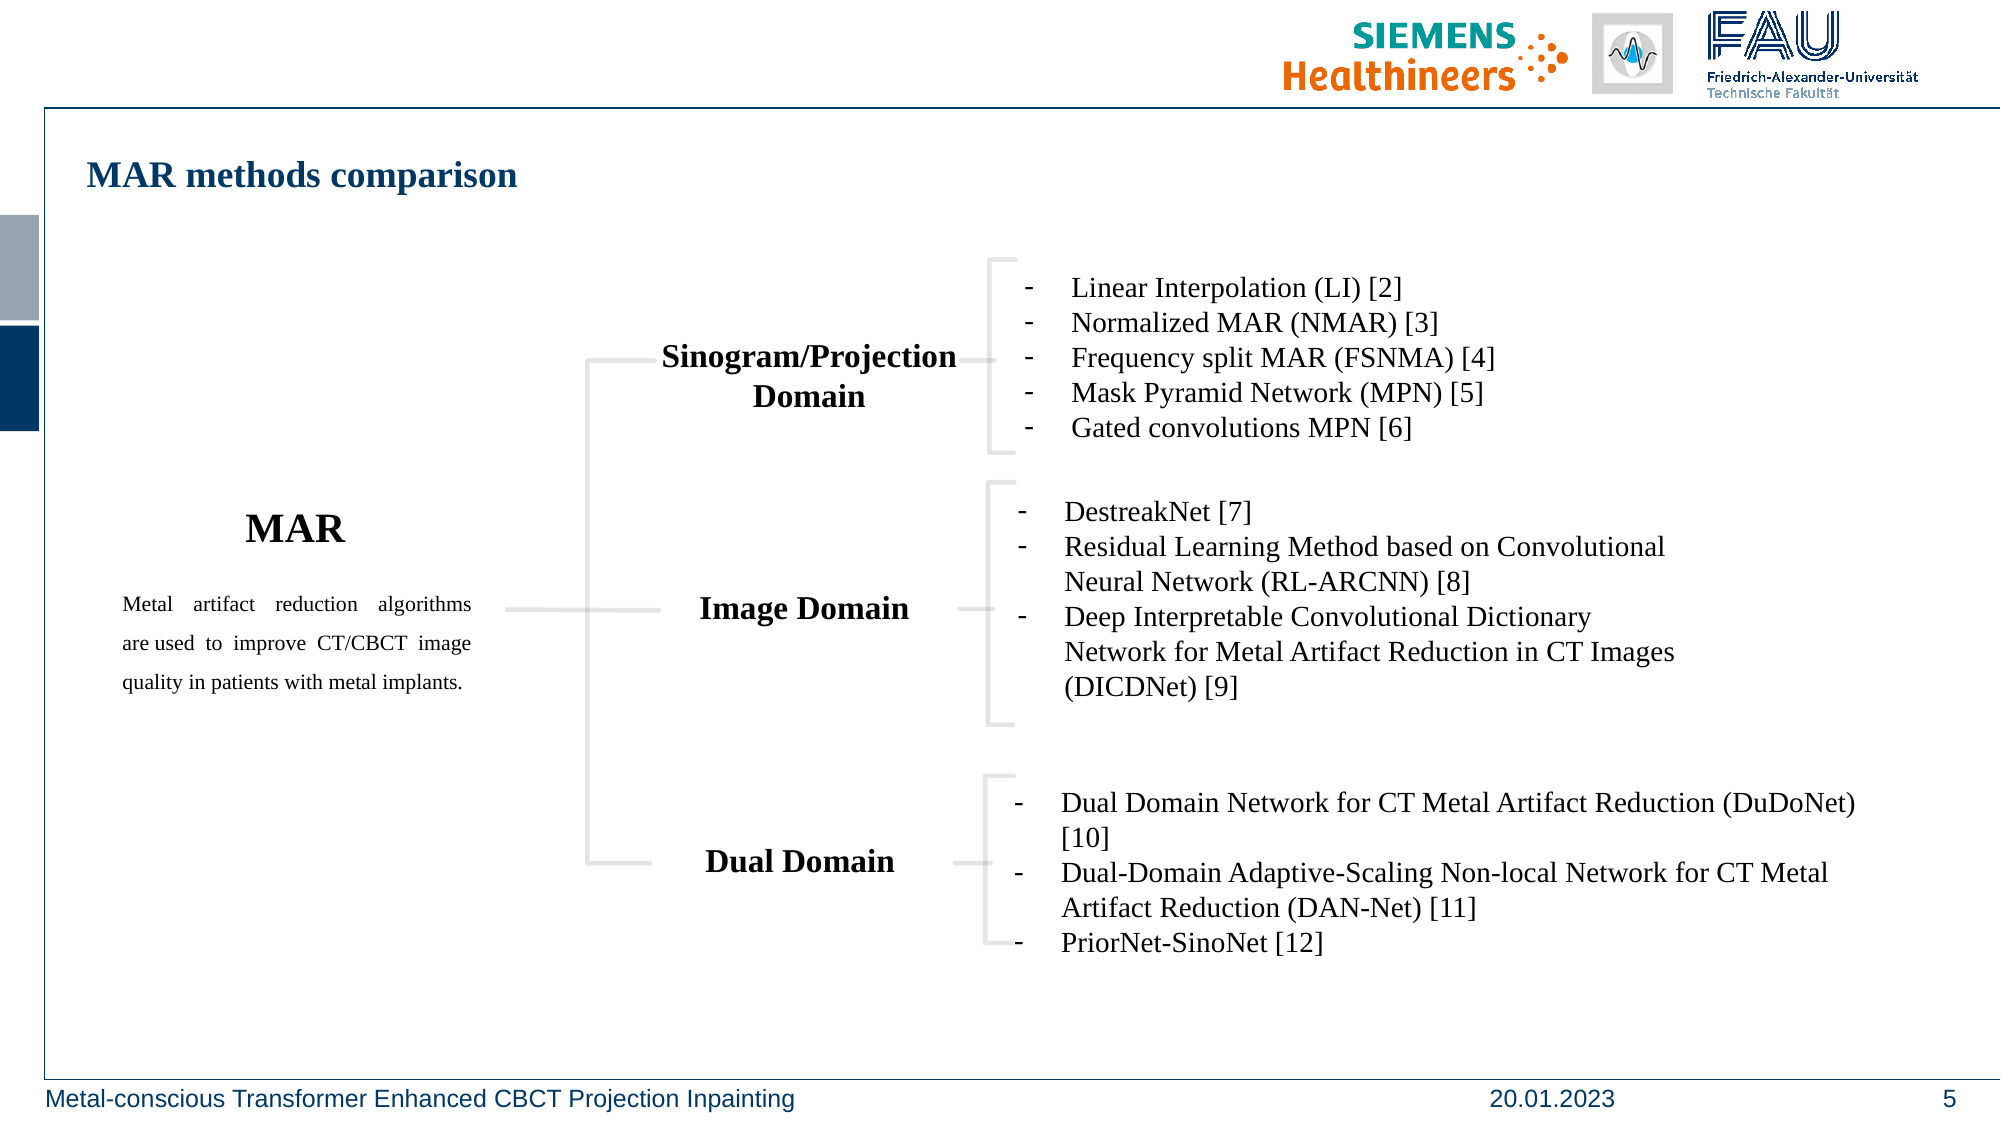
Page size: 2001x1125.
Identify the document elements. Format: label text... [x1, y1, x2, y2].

text_box Dual Domain [676, 831, 933, 887]
text_box Image Domain [676, 578, 933, 634]
picture [1592, 13, 1673, 94]
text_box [960, 259, 1947, 453]
picture [1282, 20, 1569, 92]
slide_number 5 [1799, 1082, 1957, 1115]
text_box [959, 481, 1709, 725]
list MAR methods comparison [86, 149, 1947, 1054]
footer Metal-conscious Transformer Enhanced CBCT Projection Inpainting [45, 1082, 1384, 1115]
text_box Sinogram/Projection Domain [623, 327, 955, 422]
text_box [107, 492, 488, 699]
picture [1695, 0, 1930, 110]
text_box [506, 360, 660, 864]
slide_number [1489, 1082, 1726, 1115]
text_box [954, 775, 1927, 944]
